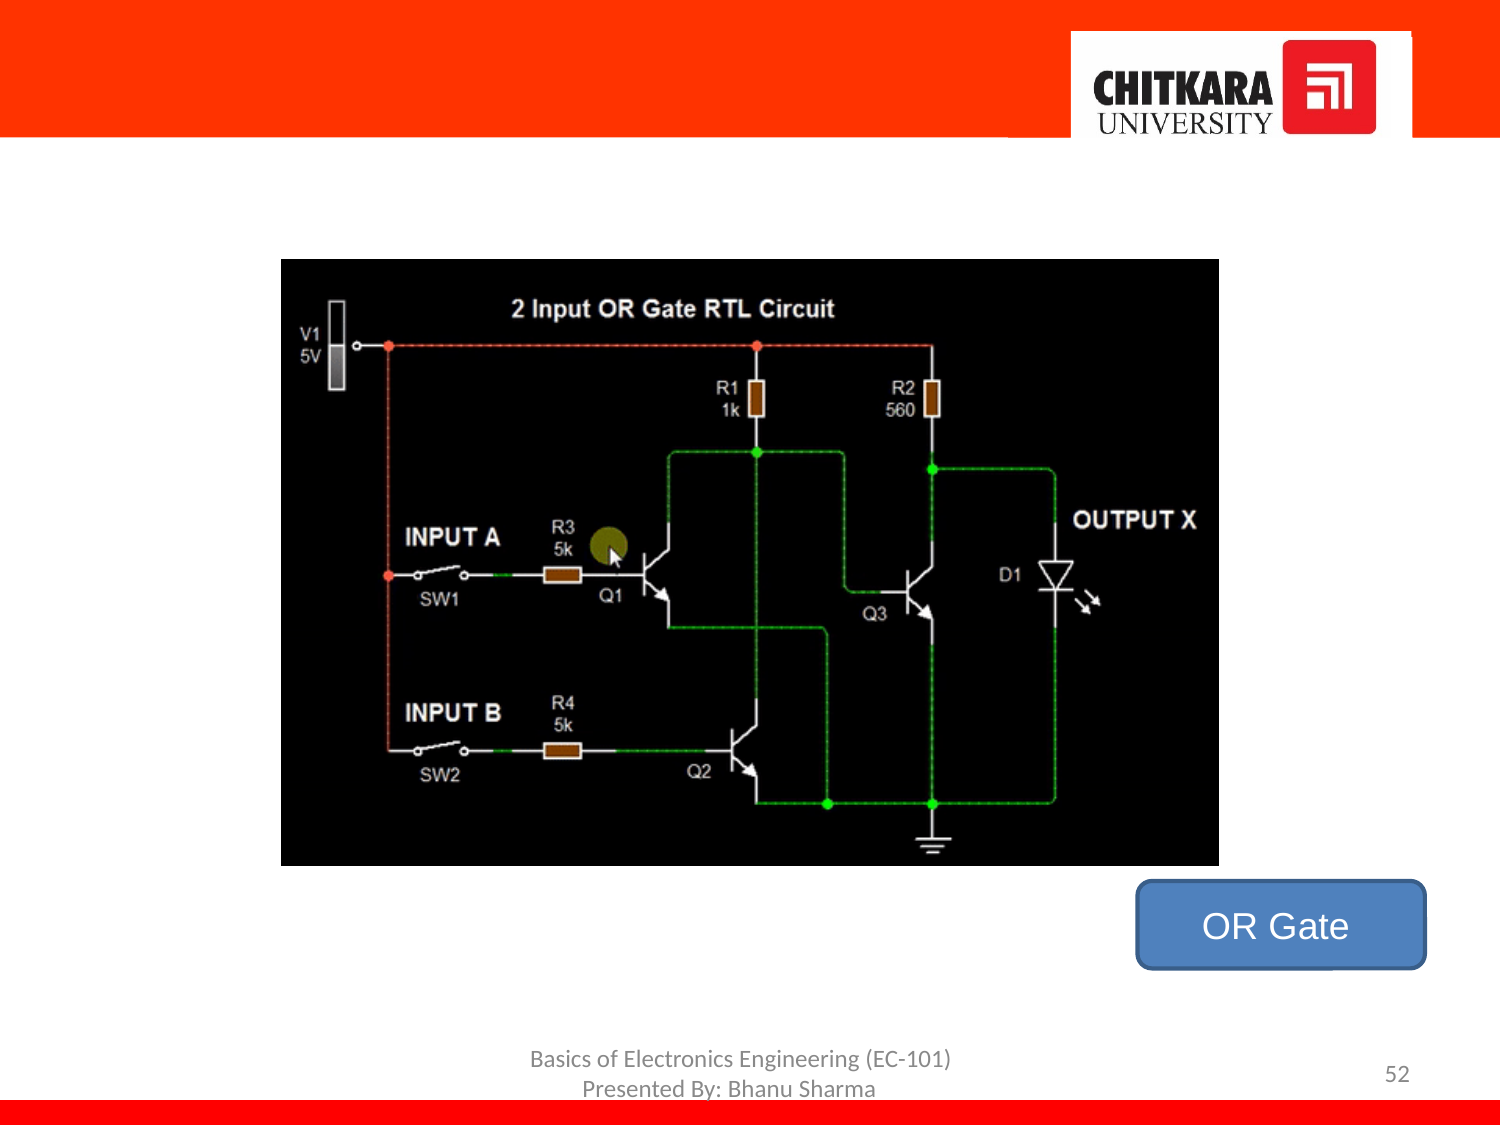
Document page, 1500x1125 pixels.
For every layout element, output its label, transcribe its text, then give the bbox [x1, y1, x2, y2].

picture [1074, 37, 1391, 138]
text_box OR Gate [1137, 880, 1425, 969]
picture [281, 259, 1219, 866]
slide_number 52 [1074, 1042, 1425, 1103]
footer Basics of Electronics Engineering (EC-101) Presented By: Bhanu Sharma [512, 1042, 988, 1103]
